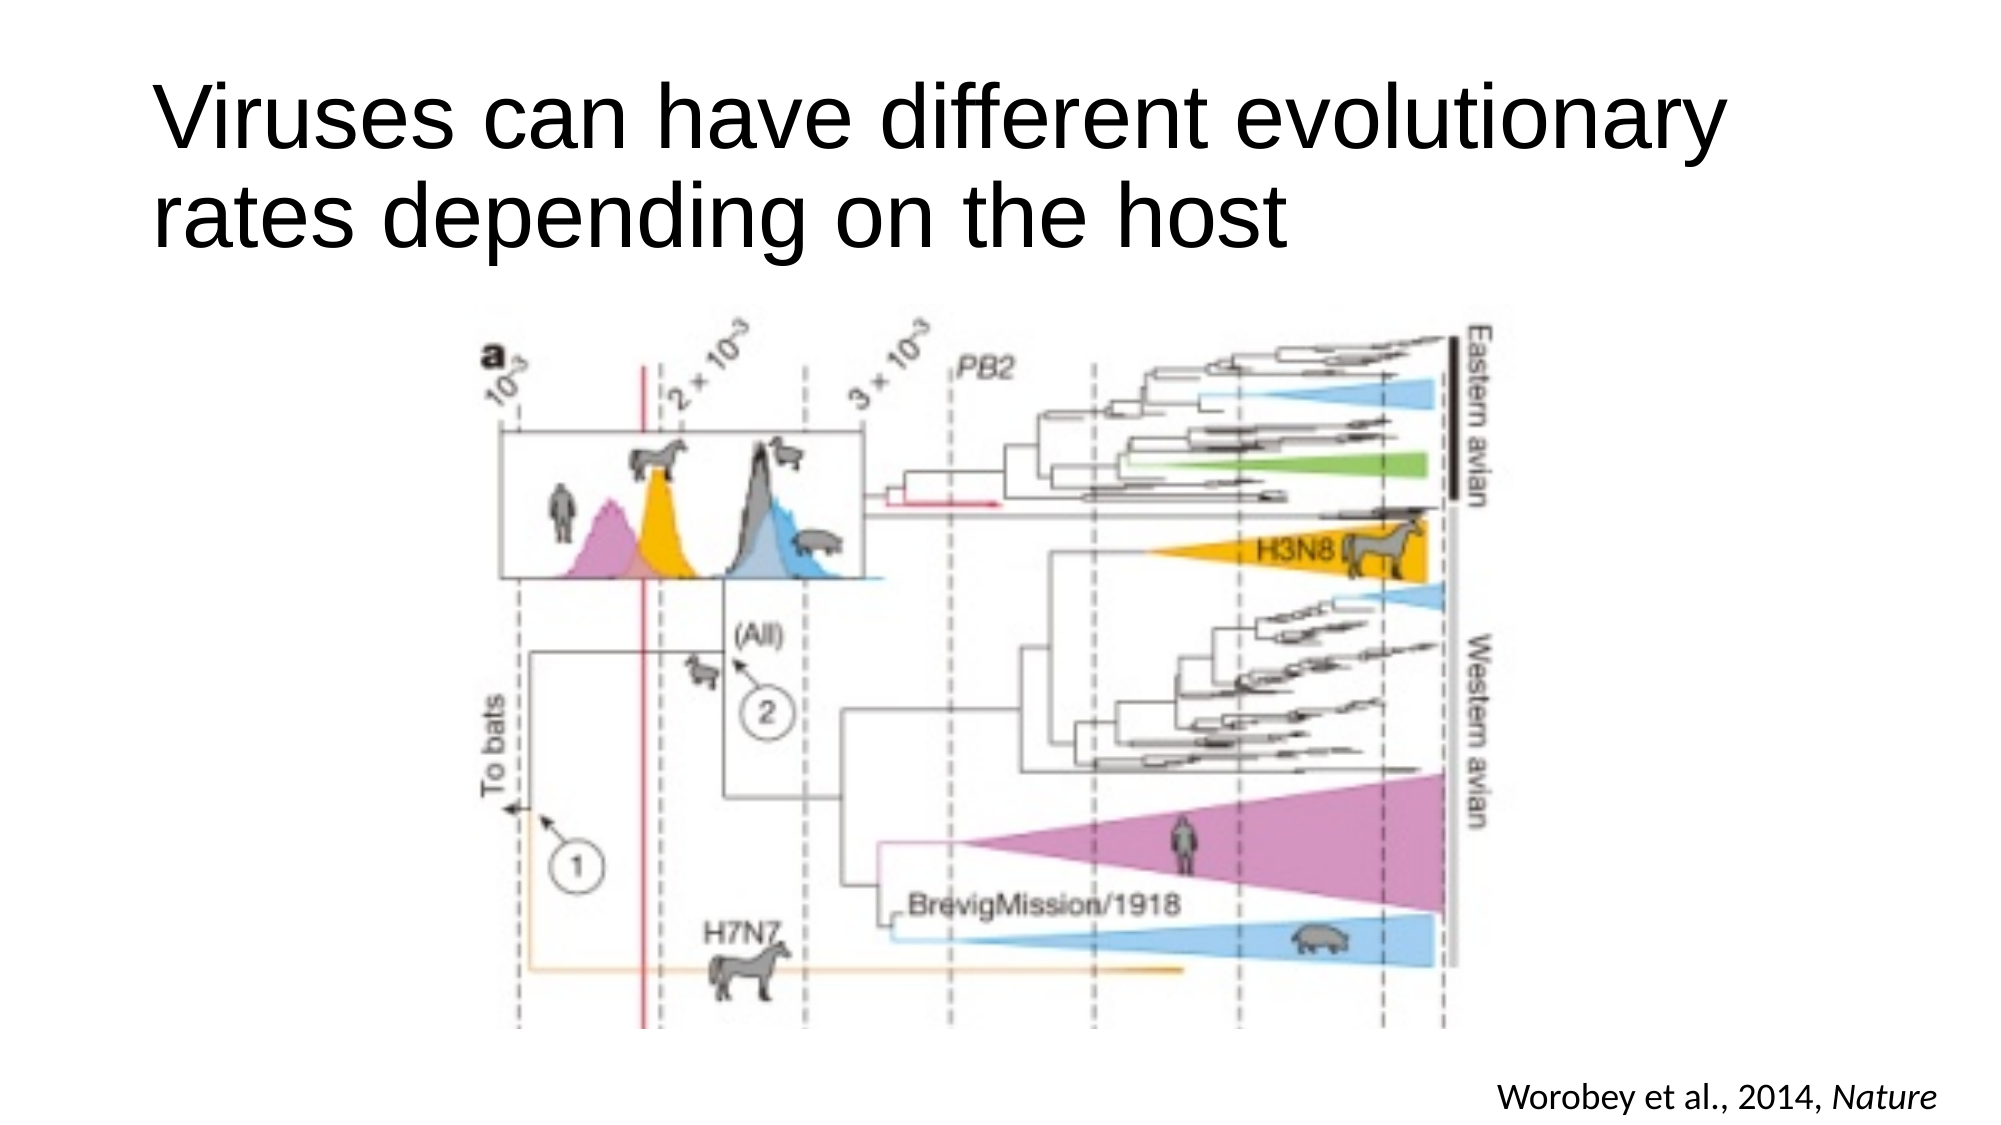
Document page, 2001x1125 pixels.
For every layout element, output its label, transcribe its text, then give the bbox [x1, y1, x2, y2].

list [472, 304, 1528, 1029]
title Viruses can have different evolutionary rates depending on the host [137, 59, 1863, 278]
text_box Worobey et al., 2014, Nature [1482, 1064, 2000, 1125]
